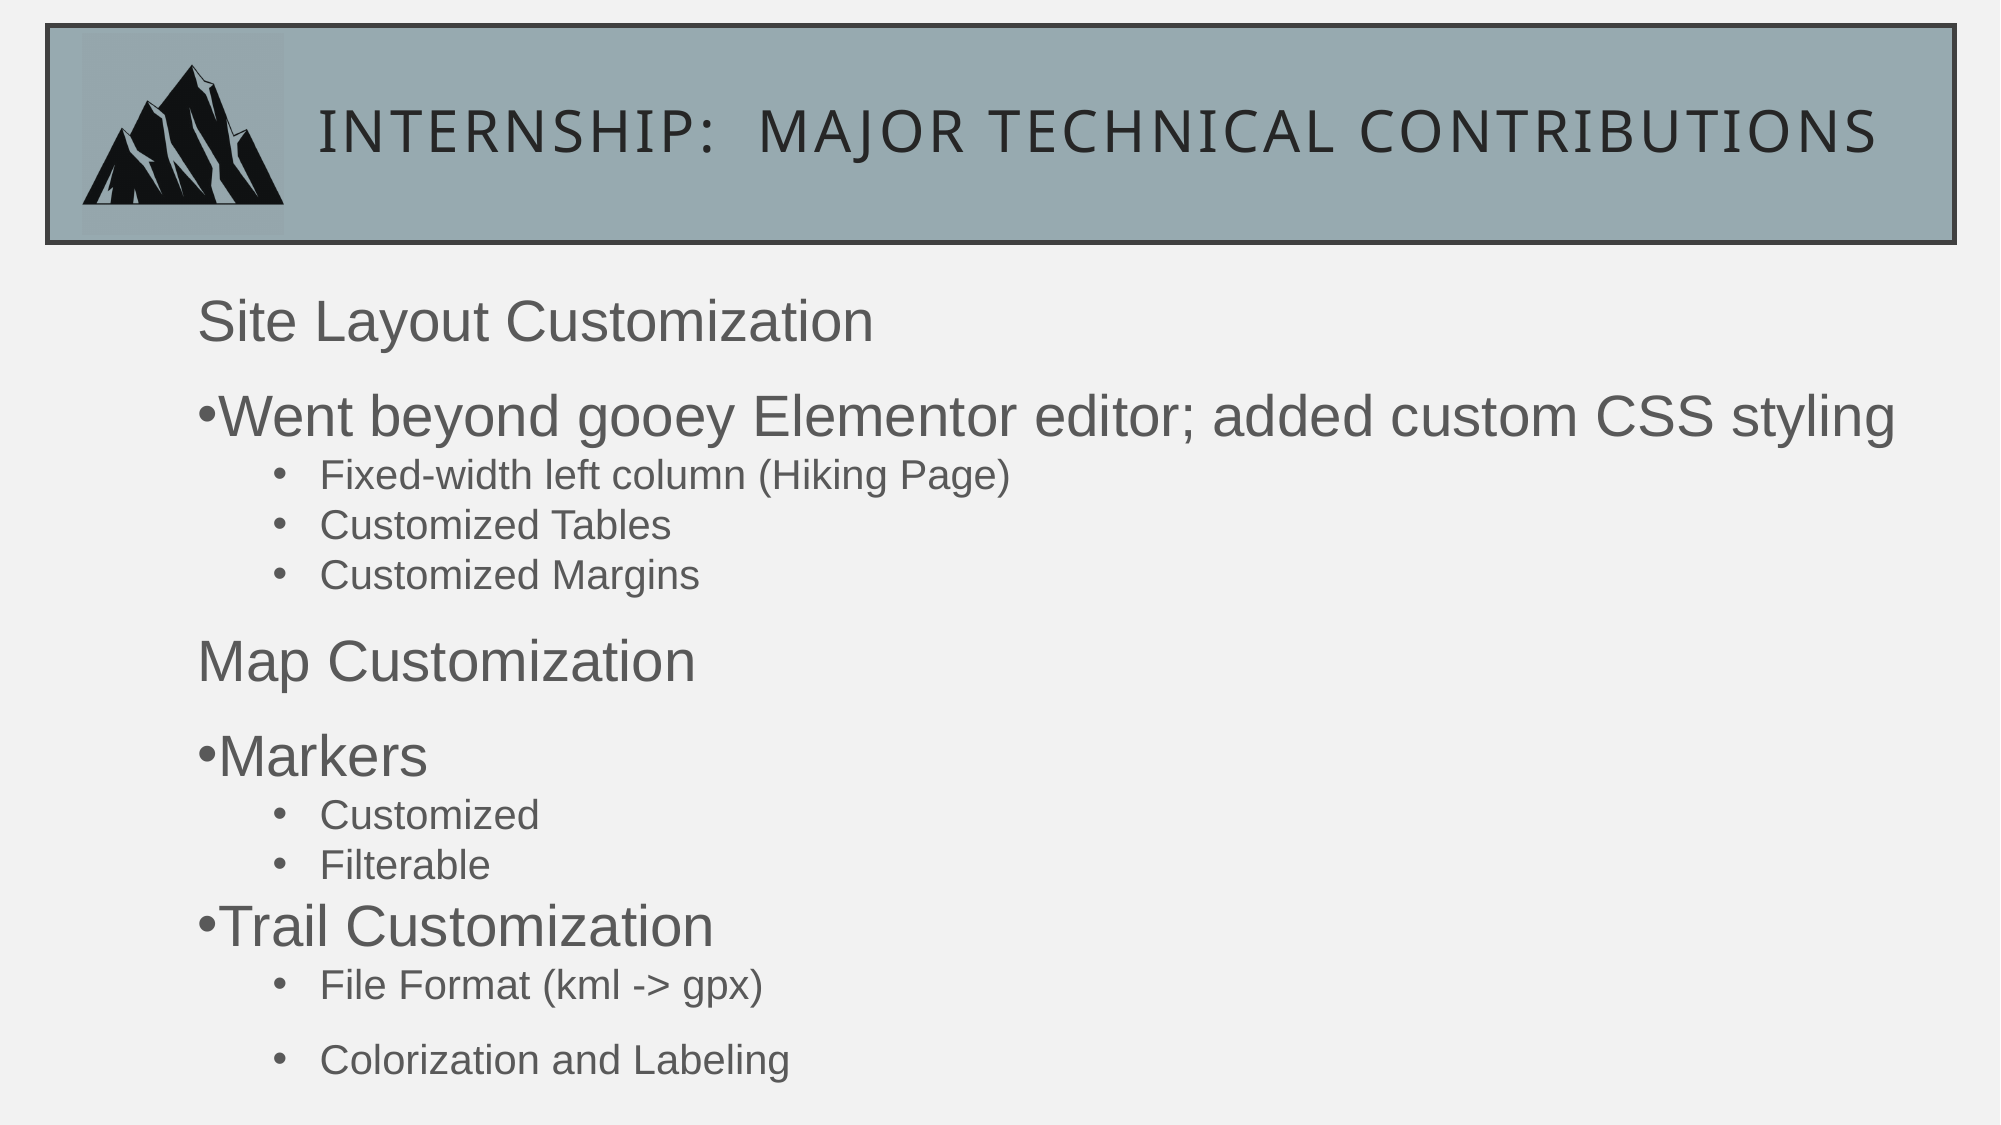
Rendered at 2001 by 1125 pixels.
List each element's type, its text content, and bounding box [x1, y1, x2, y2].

title Internship: Major Technical Contributions [45, 23, 1957, 245]
text_box Site Layout Customization Went beyond gooey Elementor editor; added custom CSS styling Fixed-width left column (Hiking Page) Customized Tables Customized Margins Map Customization Markers Customized Filterable Trail Customization File Format (kml -> gpx) Colorization and Labeling [182, 275, 2000, 1125]
picture [82, 33, 284, 235]
